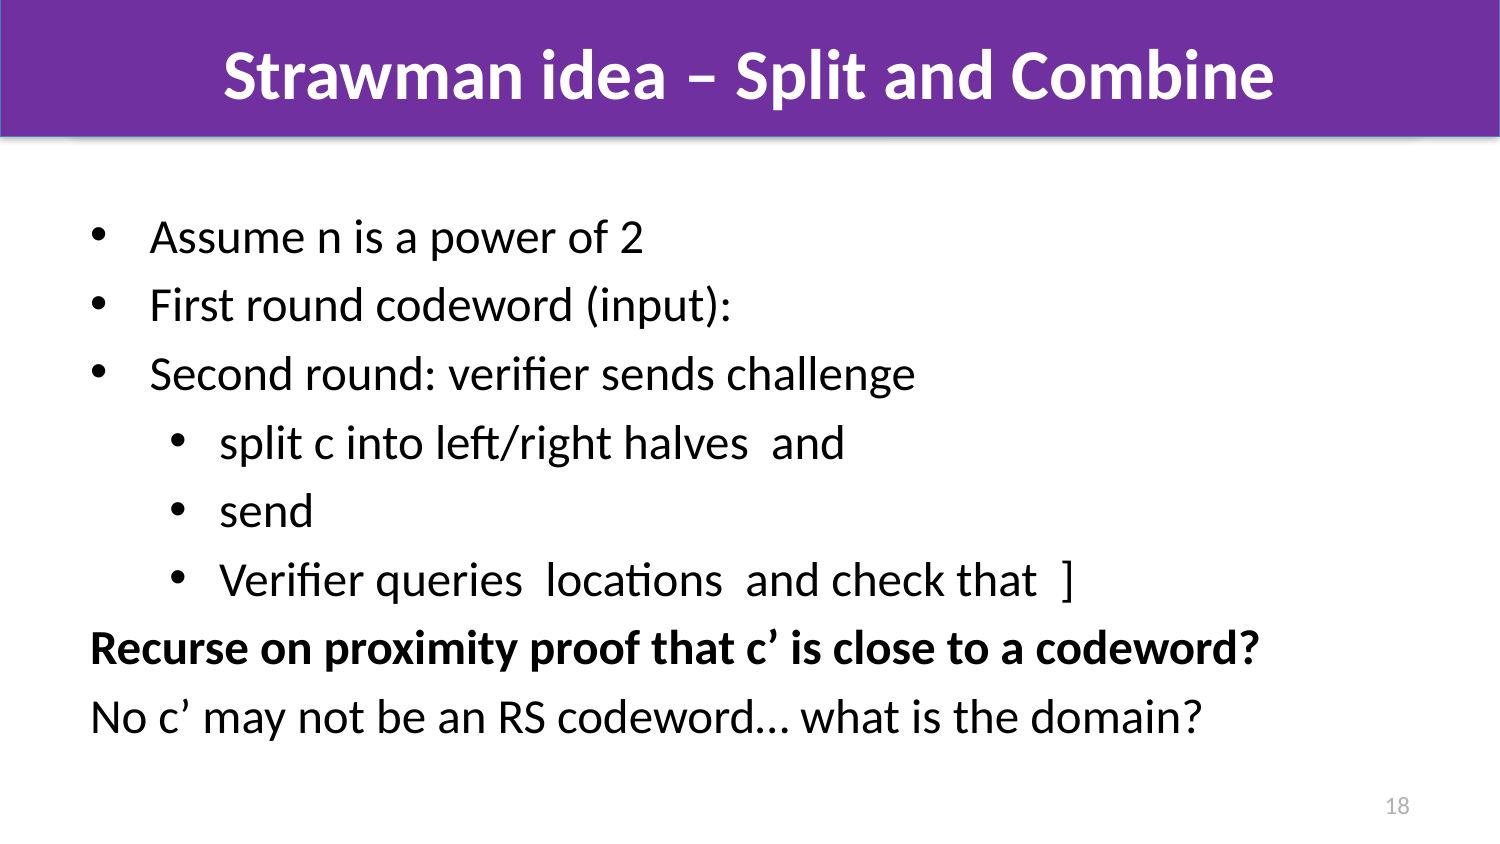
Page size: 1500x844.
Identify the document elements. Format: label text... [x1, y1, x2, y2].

title Strawman idea – Split and Combine [75, 20, 1425, 123]
slide_number 18 [1074, 782, 1425, 828]
